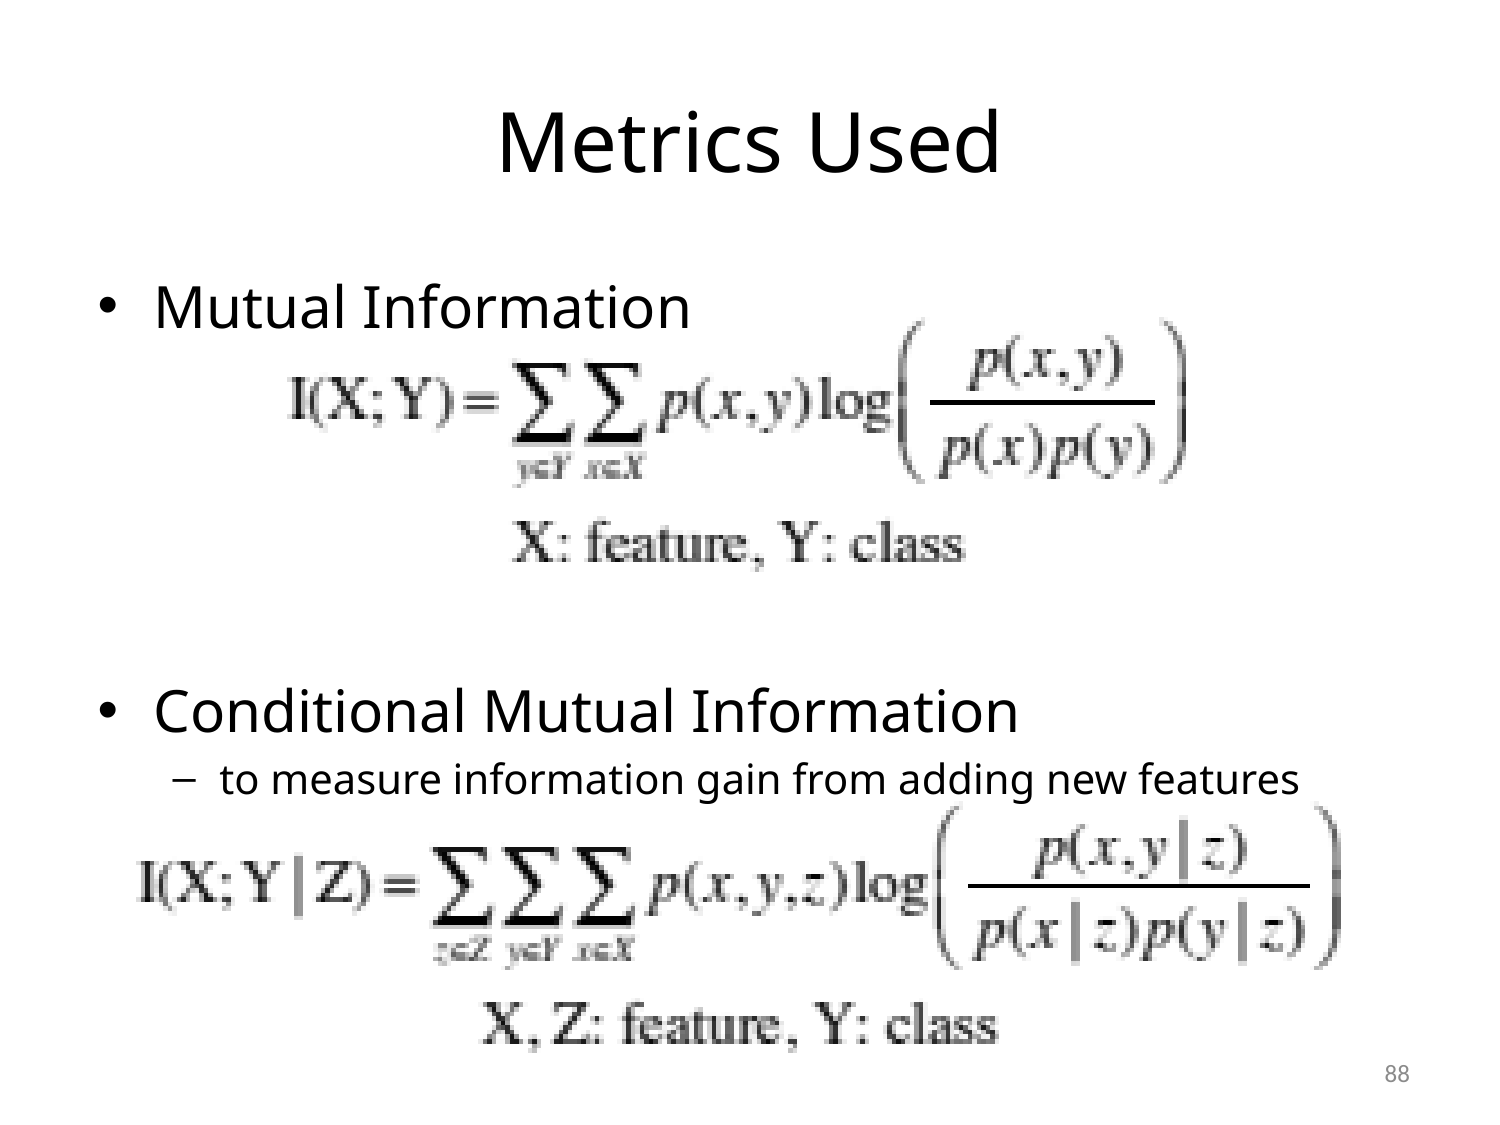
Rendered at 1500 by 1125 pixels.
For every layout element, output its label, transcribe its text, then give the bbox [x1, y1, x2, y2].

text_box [279, 308, 1195, 578]
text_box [128, 788, 1347, 1063]
list Mutual Information Conditional Mutual Information to measure information gain from adding new features [82, 262, 1425, 1097]
title Metrics Used [0, 45, 1500, 233]
slide_number 88 [1074, 1042, 1425, 1103]
